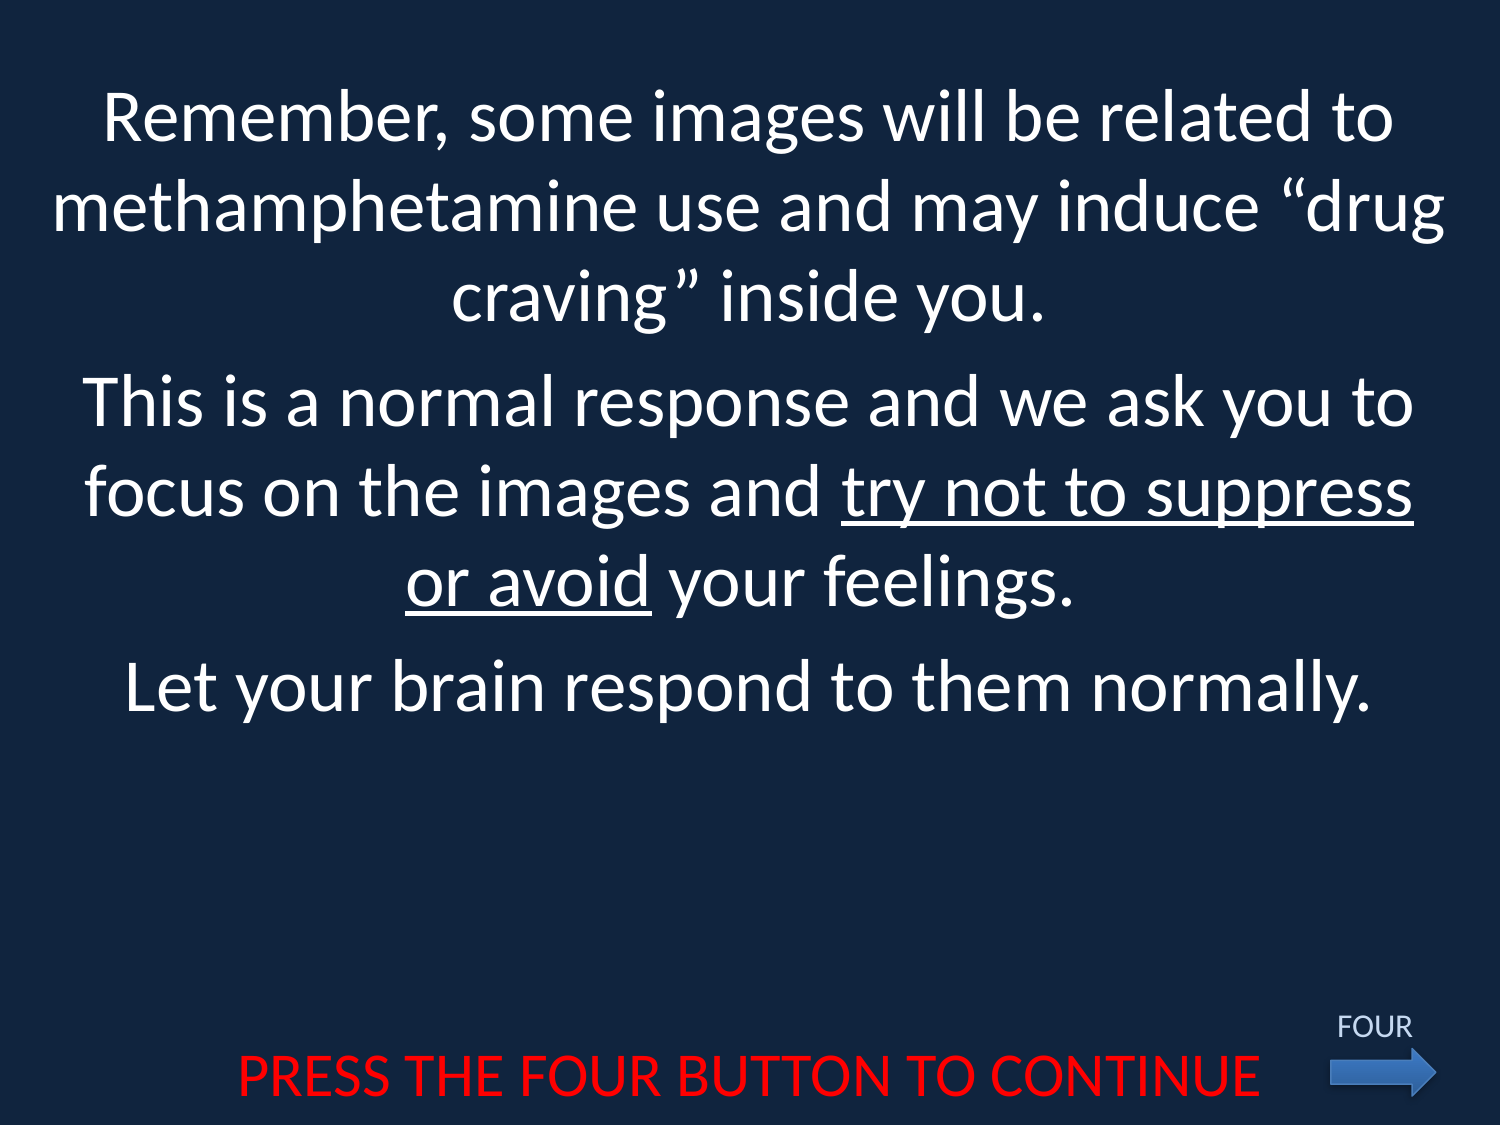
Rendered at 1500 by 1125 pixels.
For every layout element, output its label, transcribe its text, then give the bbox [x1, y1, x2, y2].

list Remember, some images will be related to methamphetamine use and may induce “drug craving” inside you. This is a normal response and we ask you to focus on the images and try not to suppress or avoid your feelings. Let your brain respond to them normally. [29, 58, 1470, 970]
text_box FOUR [1249, 996, 1500, 1125]
text_box PRESS THE FOUR BUTTON TO CONTINUE [0, 1017, 1249, 1125]
